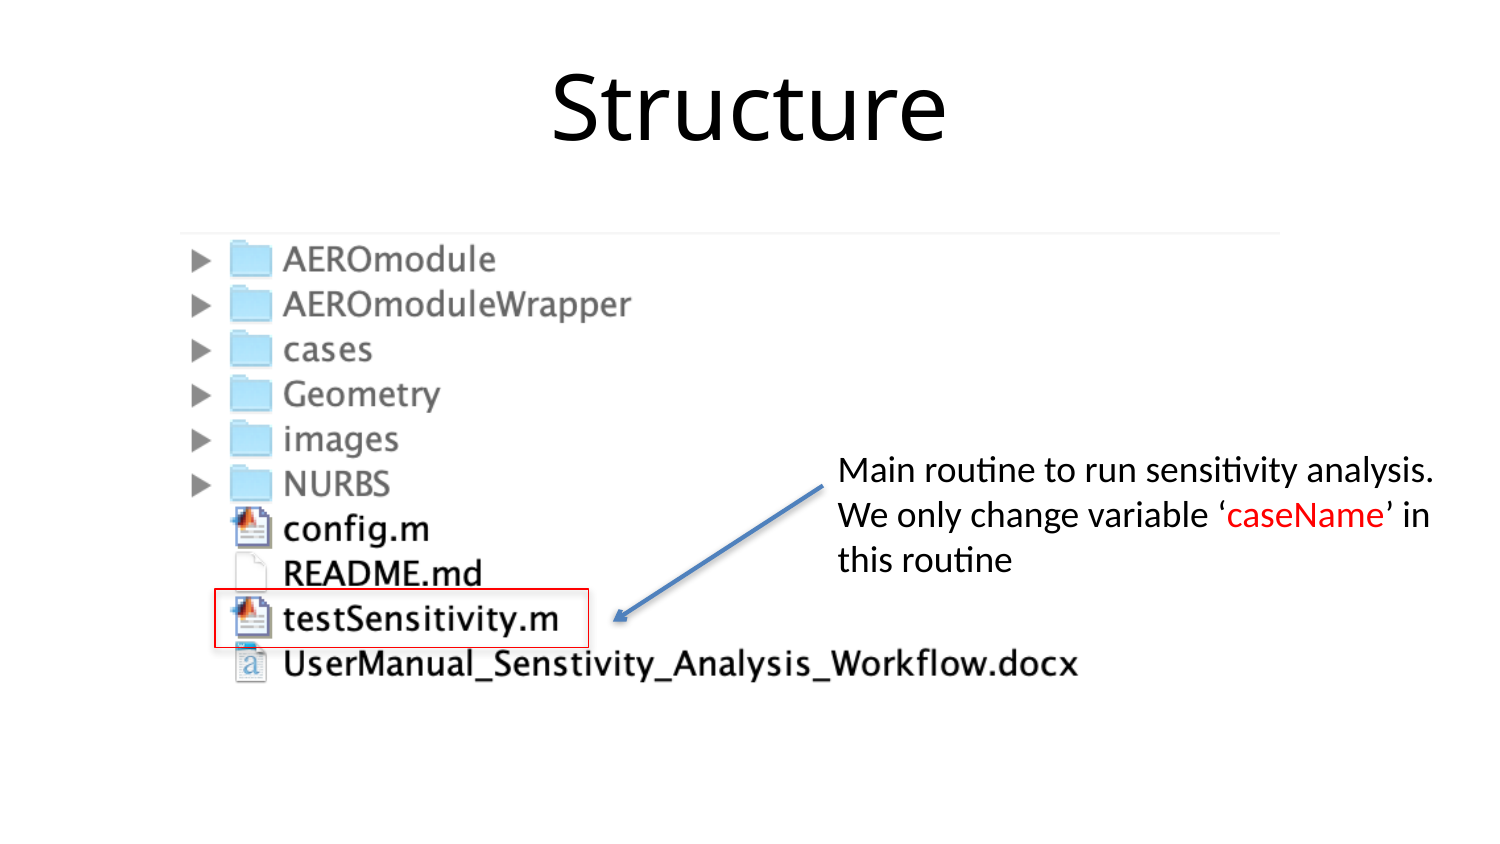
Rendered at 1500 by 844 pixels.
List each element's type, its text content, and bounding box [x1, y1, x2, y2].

text_box Main routine to run sensitivity analysis. We only change variable ‘caseName’ in this routine [1285, 437, 1459, 633]
picture [180, 232, 1280, 726]
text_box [612, 485, 824, 622]
title Structure [75, 33, 1425, 175]
